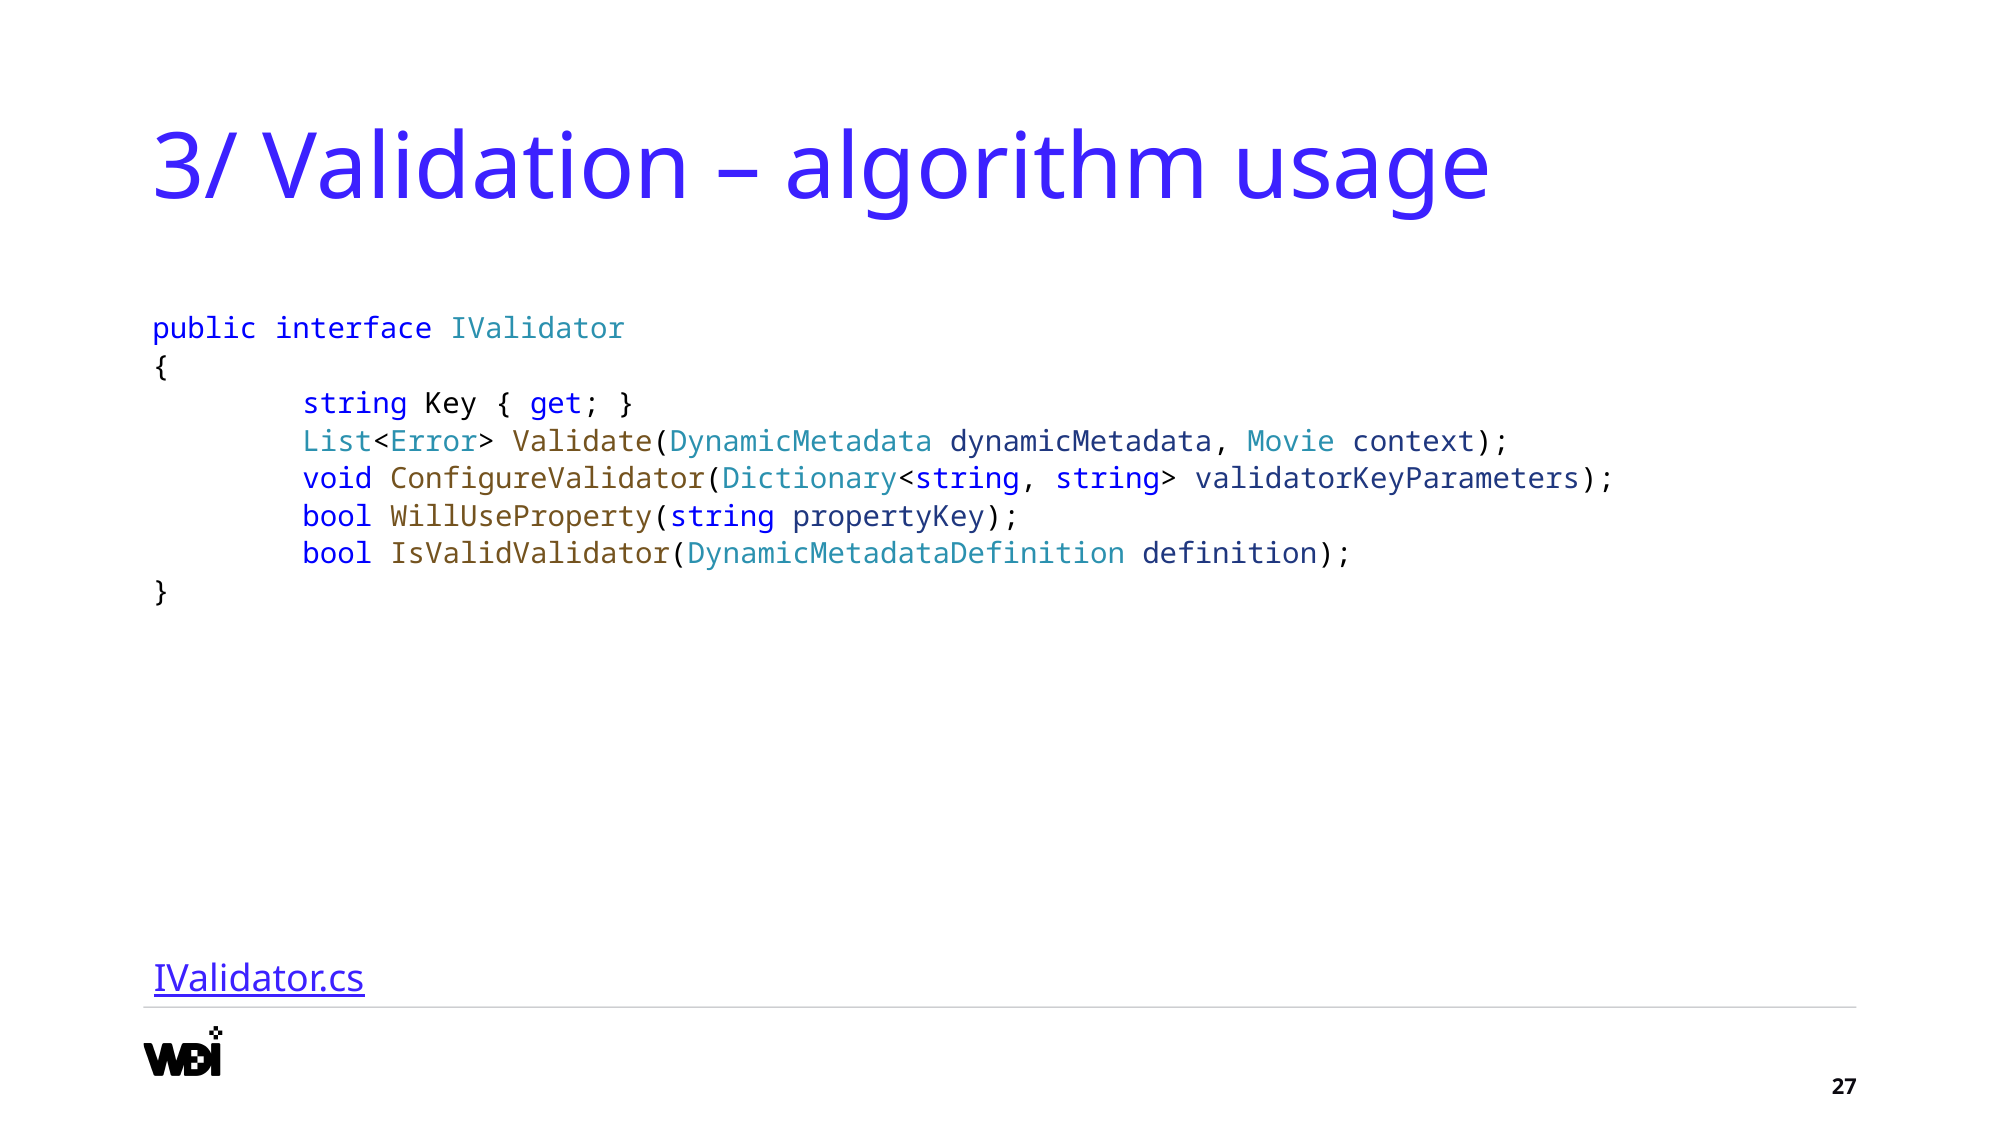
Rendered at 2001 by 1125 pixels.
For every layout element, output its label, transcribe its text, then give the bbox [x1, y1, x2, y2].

title 3/ Validation – algorithm usage [137, 59, 1863, 278]
picture [143, 1026, 229, 1078]
list public interface IValidator { string Key { get; } List<Error> Validate(DynamicMetadata dynamicMetadata, Movie context); void ConfigureValidator(Dictionary<string, string> validatorKeyParameters); bool WillUseProperty(string propertyKey); bool IsValidValidator(DynamicMetadataDefinition definition); } [137, 299, 1863, 1014]
slide_number 27 [1412, 1014, 1863, 1103]
text_box IValidator.cs [139, 946, 380, 1013]
